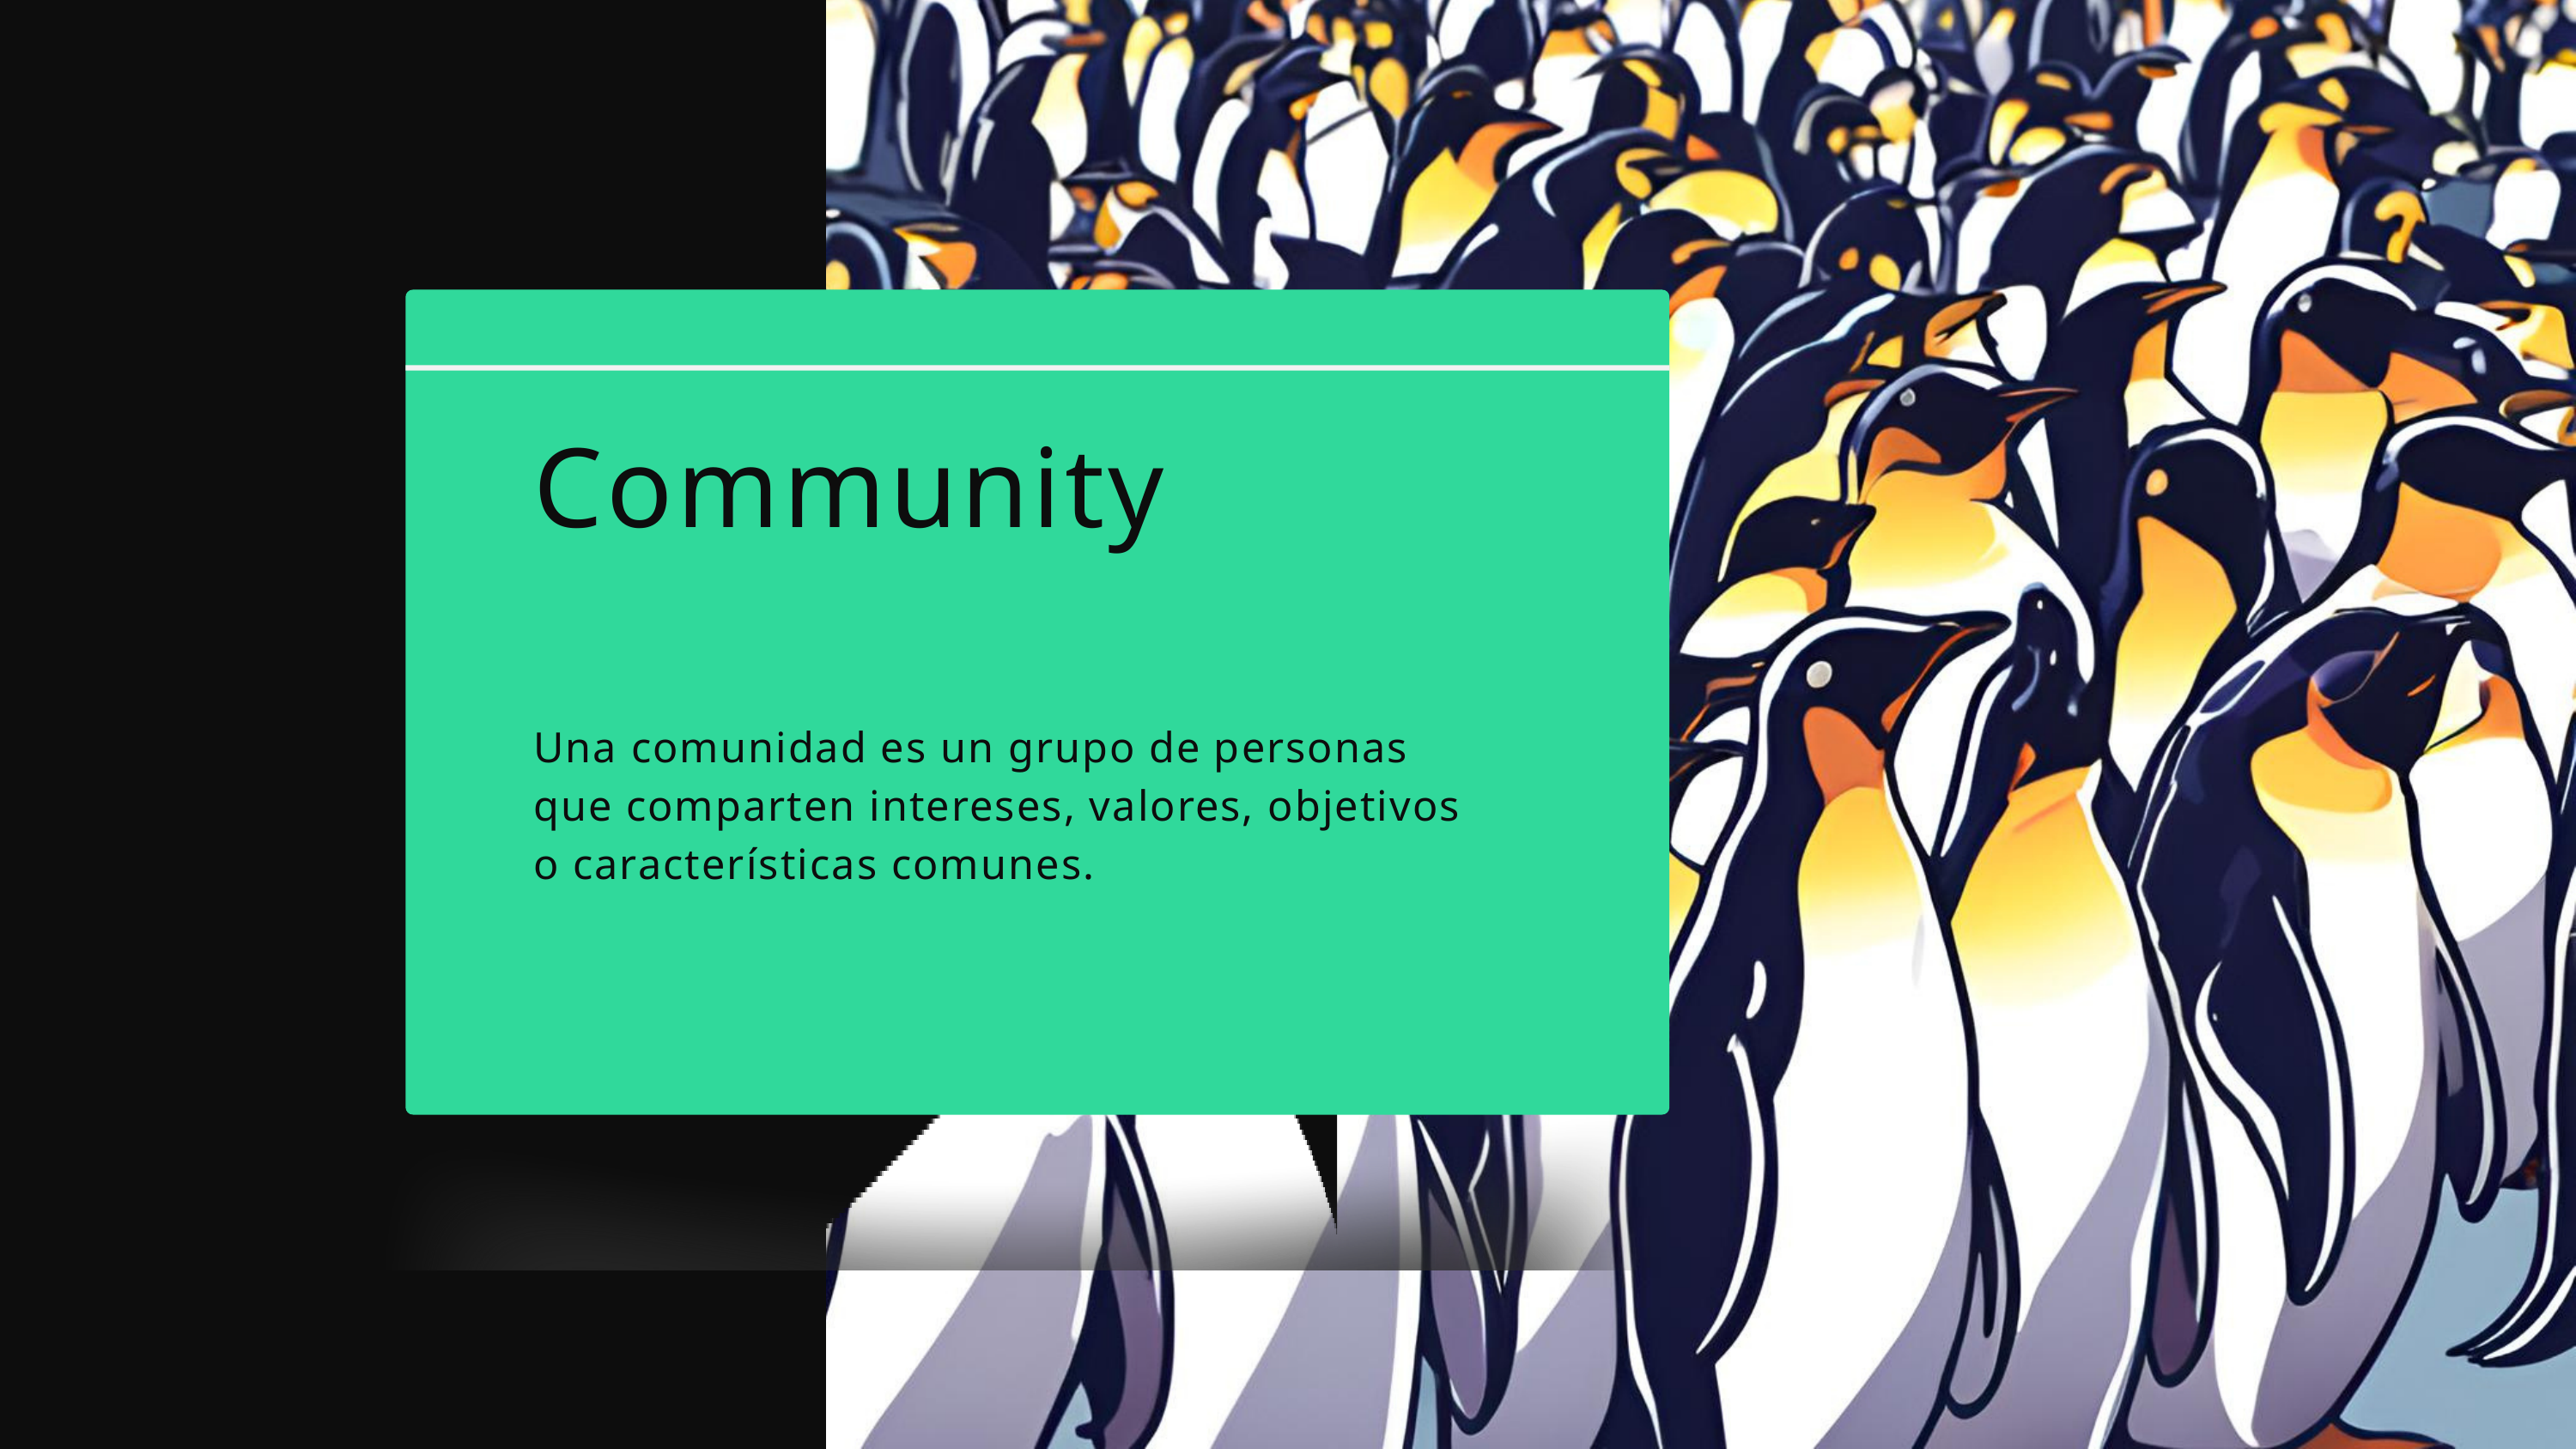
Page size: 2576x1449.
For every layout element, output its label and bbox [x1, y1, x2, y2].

text_box [405, 289, 1670, 1115]
text_box [831, 0, 1338, 288]
text_box [0, 0, 827, 1449]
text_box [831, 1121, 1670, 1270]
text_box [831, 1270, 1338, 1449]
text_box [1338, 0, 2576, 1449]
